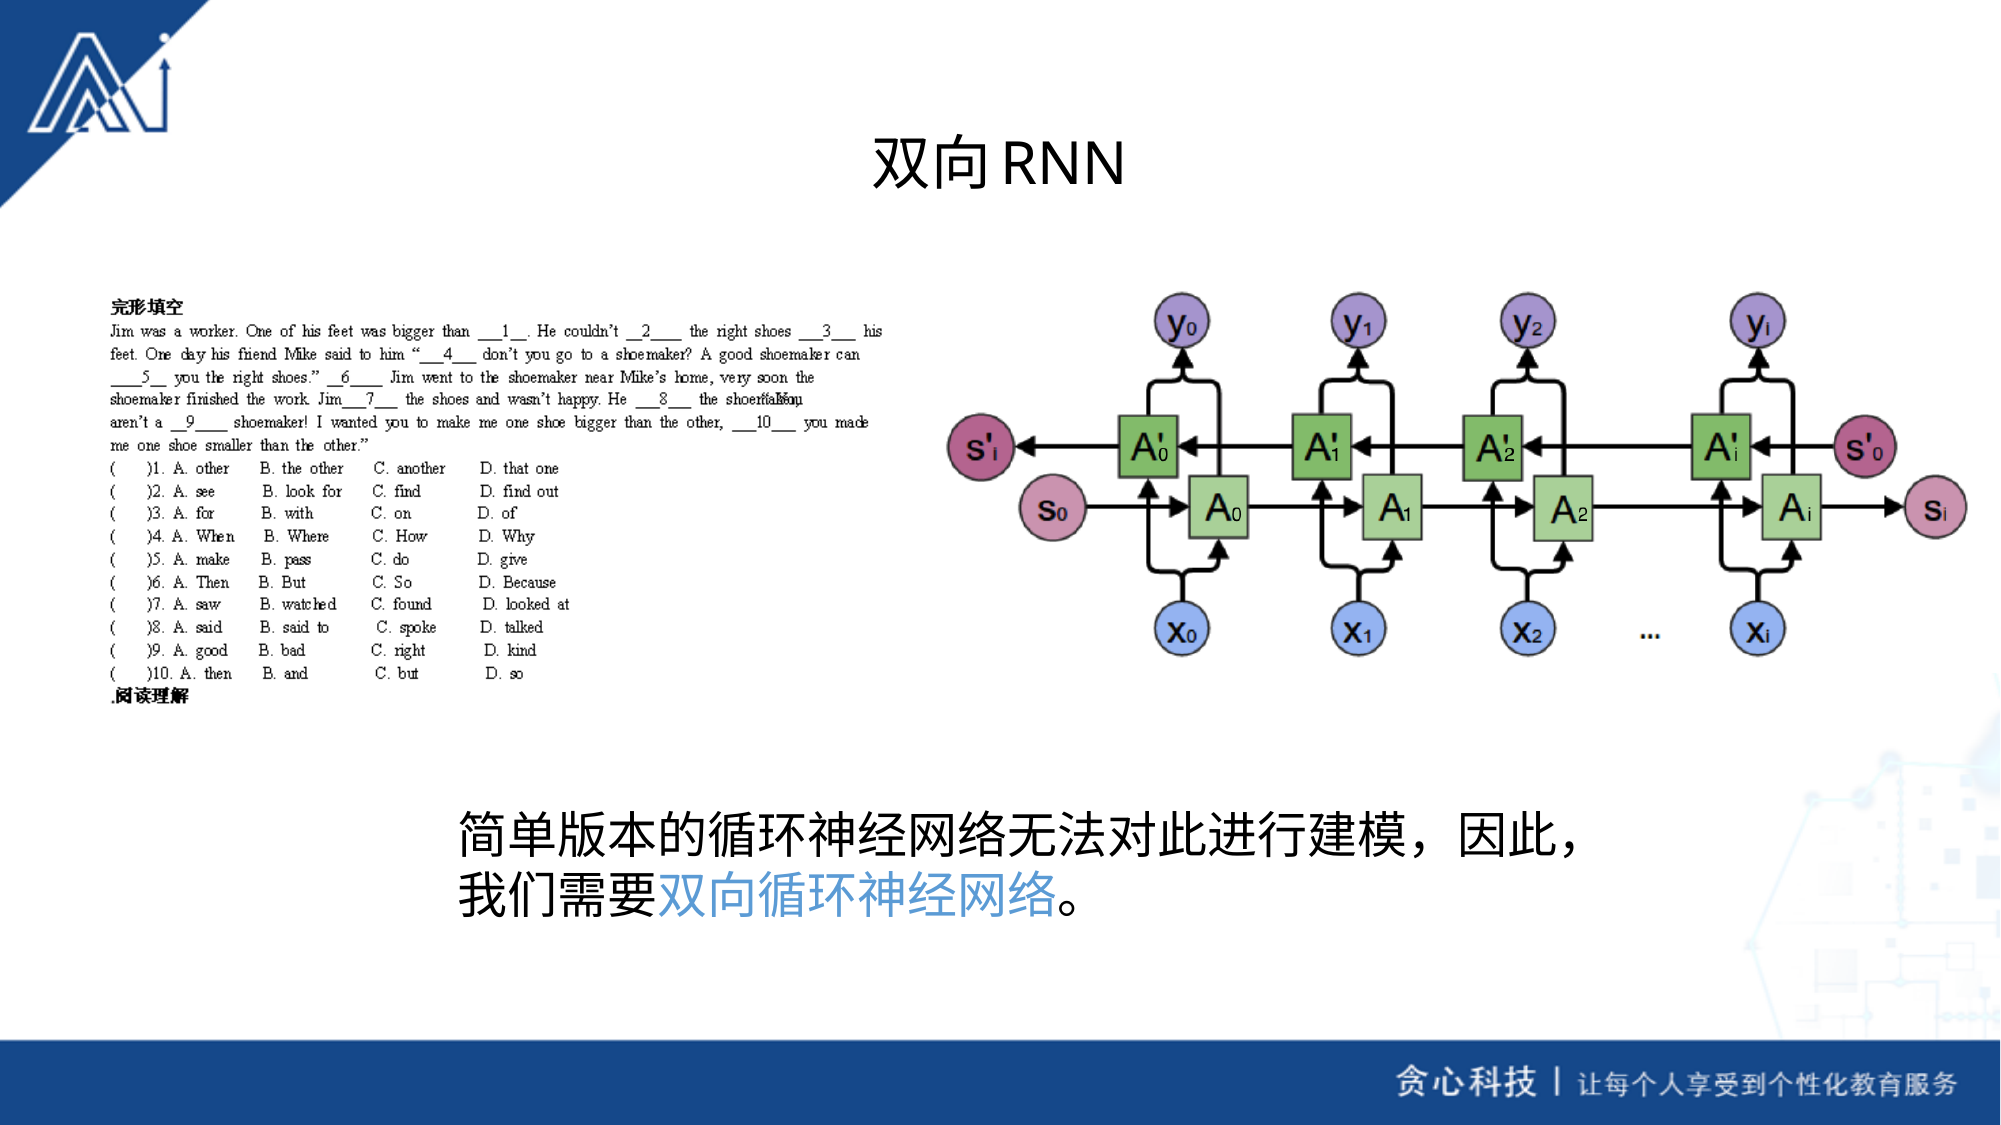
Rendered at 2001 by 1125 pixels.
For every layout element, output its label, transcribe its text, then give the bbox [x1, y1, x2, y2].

title 双向RNN [137, 59, 1863, 277]
text_box 简单版本的循环神经网络无法对此进行建模，因此，我们需要双向循环神经网络。 [442, 795, 1591, 931]
picture [0, 0, 2001, 1125]
